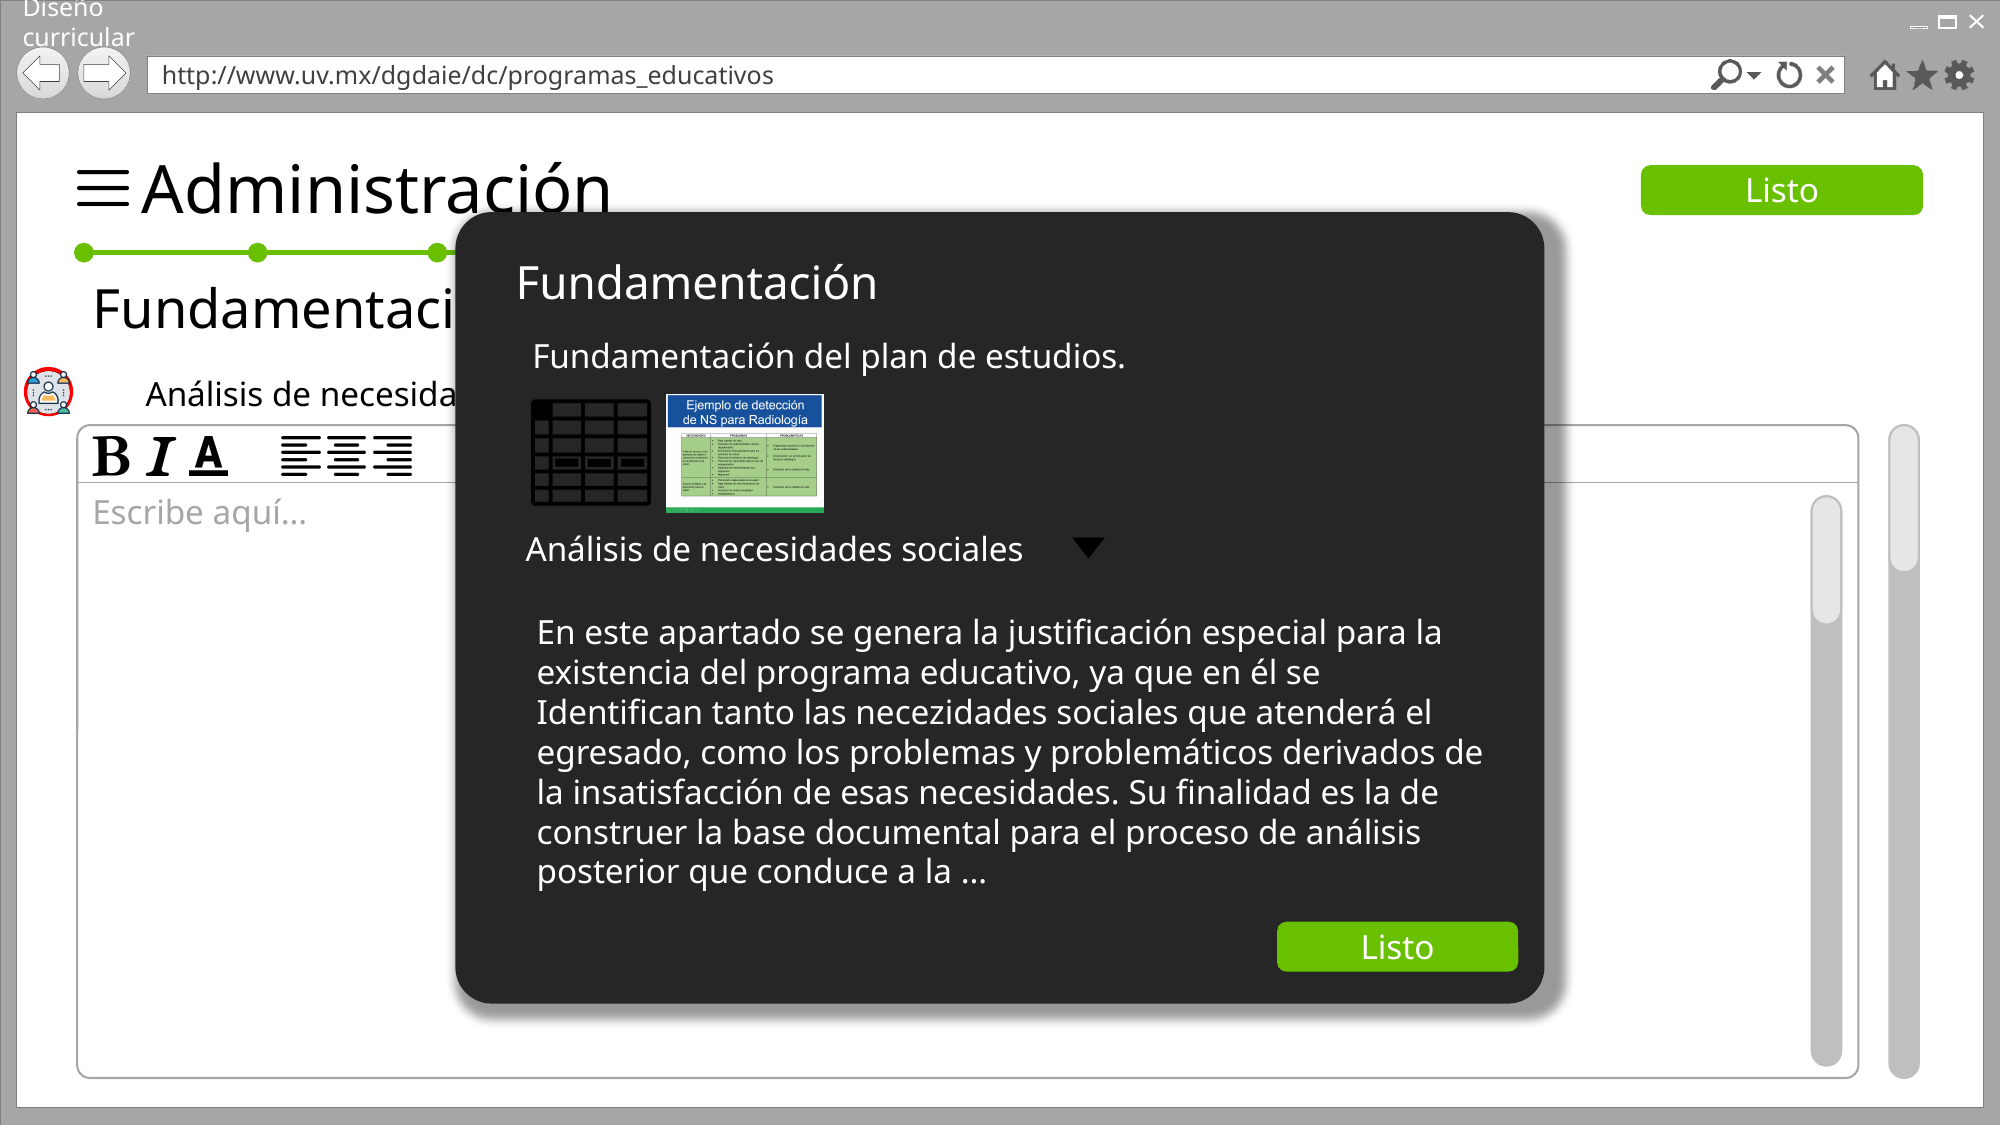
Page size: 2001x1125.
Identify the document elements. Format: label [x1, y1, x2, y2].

text_box [456, 213, 1544, 1003]
picture [327, 436, 366, 476]
text_box [0, 0, 2000, 1125]
picture [666, 394, 824, 513]
text_box [1889, 425, 1919, 1078]
picture [27, 371, 70, 414]
text_box [1811, 496, 1842, 1066]
picture [77, 162, 129, 214]
text_box [75, 242, 456, 262]
text_box [77, 425, 1859, 1078]
picture [141, 437, 181, 477]
picture [91, 436, 131, 476]
picture [531, 393, 650, 512]
picture [373, 436, 412, 476]
text_box [1641, 166, 1923, 215]
picture [189, 436, 228, 476]
picture [281, 436, 321, 476]
text_box [75, 369, 456, 418]
